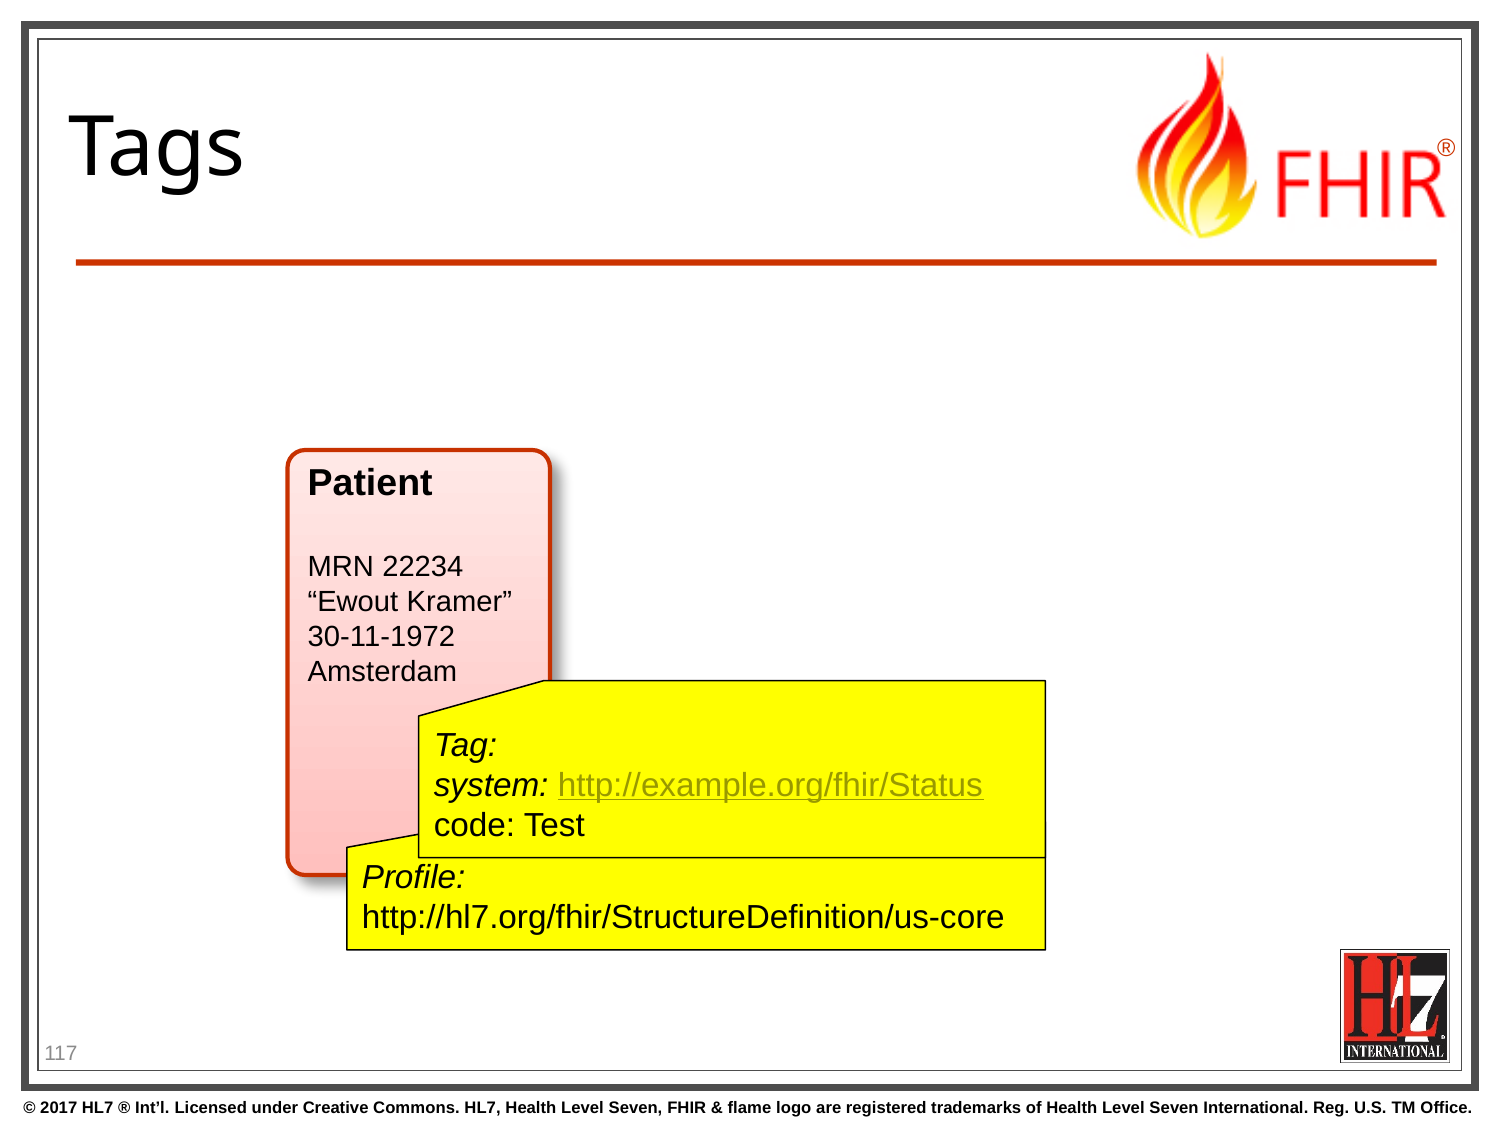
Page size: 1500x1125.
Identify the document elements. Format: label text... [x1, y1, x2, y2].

text_box Profile: http://hl7.org/fhir/StructureDefinition/us-core [346, 834, 1046, 950]
picture [1124, 42, 1458, 249]
title Tags [53, 54, 1128, 249]
slide_number 117 [29, 1034, 148, 1071]
text_box Tag: system: http://example.org/fhir/Status code: Test [418, 680, 1046, 858]
picture [1340, 949, 1450, 1063]
text_box Patient MRN 22234 “Ewout Kramer” 30-11-1972 Amsterdam [286, 449, 551, 876]
